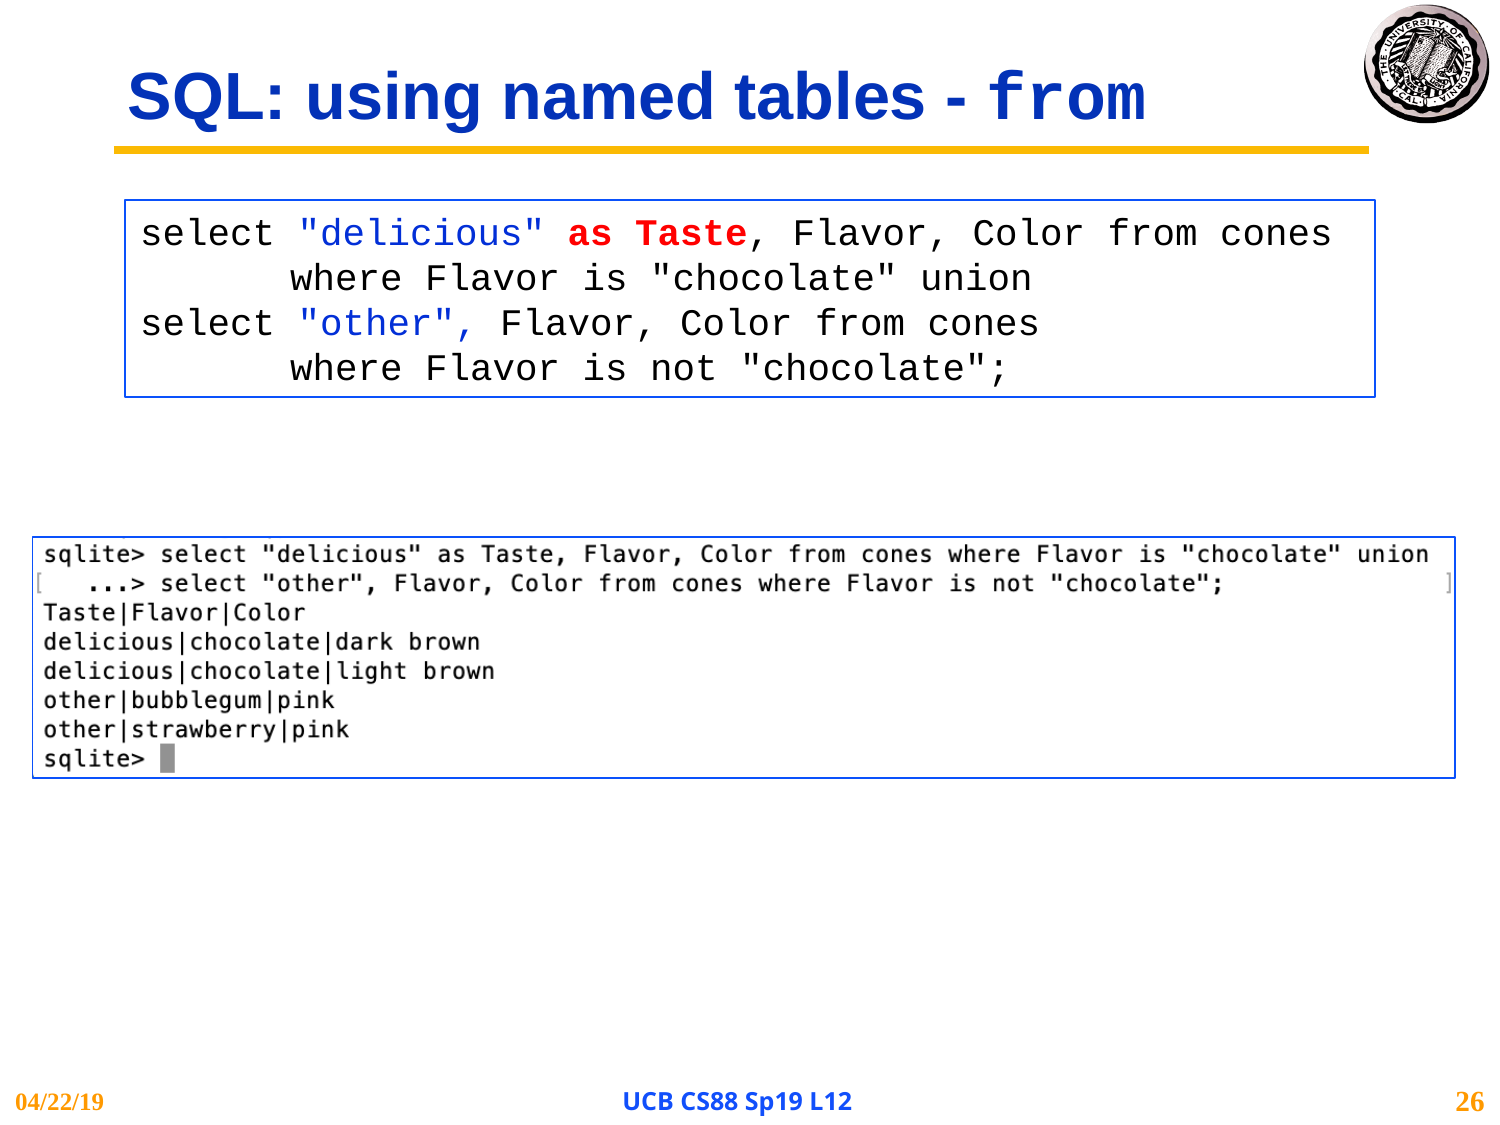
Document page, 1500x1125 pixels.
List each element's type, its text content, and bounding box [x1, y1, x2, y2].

picture [1350, 0, 1500, 127]
picture [33, 537, 1455, 778]
slide_number 26 [1412, 1074, 1500, 1125]
text_box select "delicious" as Taste, Flavor, Color from cones where Flavor is "chocolate" union select "other", Flavor, Color from cones where Flavor is not "chocolate"; [125, 199, 1375, 397]
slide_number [0, 1074, 250, 1125]
title SQL: using named tables - from [112, 37, 1375, 159]
footer UCB CS88 Sp19 L12 [500, 1074, 975, 1125]
